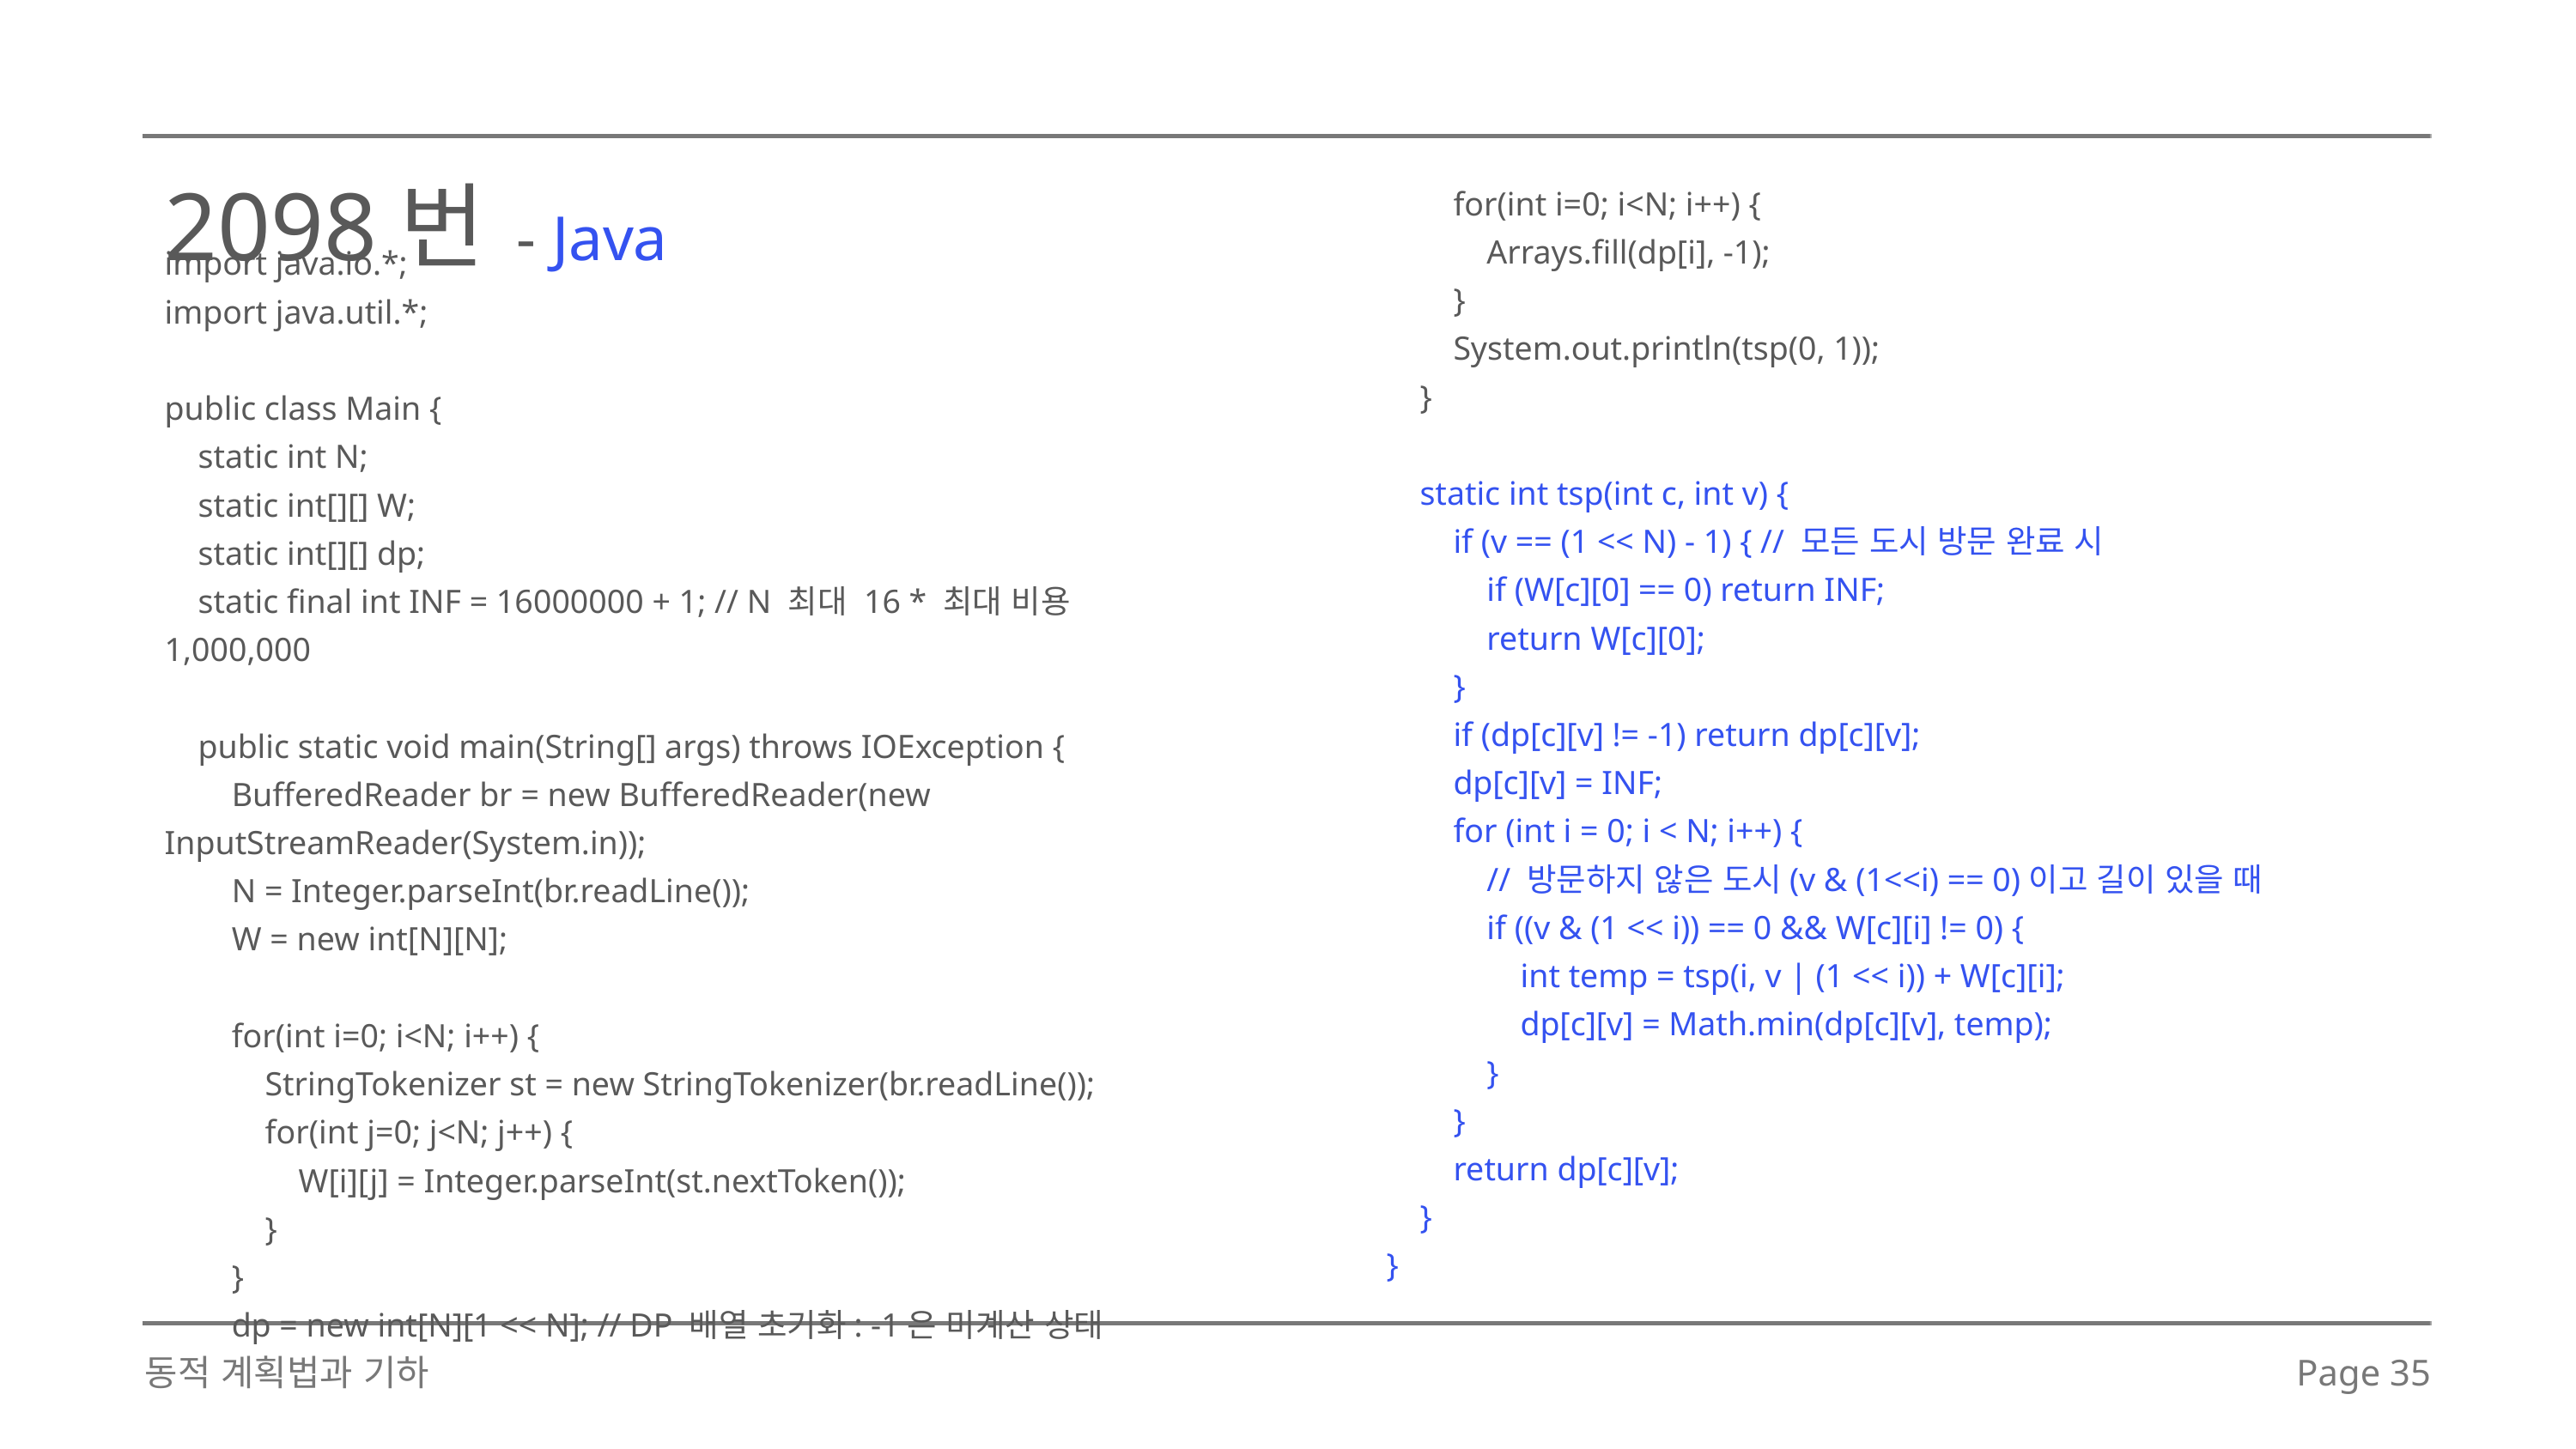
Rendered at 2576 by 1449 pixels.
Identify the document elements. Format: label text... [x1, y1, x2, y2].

text_box import java.io.*; import java.util.*; public class Main { static int N; static int[][] W; static int[][] dp; static final int INF = 16000000 + 1; // N 최대 16 * 최대 비용 1,000,000 public static void main(String[] args) throws IOException { BufferedReader br = new BufferedReader(new InputStreamReader(System.in)); N = Integer.parseInt(br.readLine()); W = new int[N][N]; for(int i=0; i<N; i++) { StringTokenizer st = new StringTokenizer(br.readLine()); for(int j=0; j<N; j++) { W[i][j] = Integer.parseInt(st.nextToken()); } } dp = new int[N][1 << N]; // DP 배열 초기화: -1은 미계산 상태 [164, 255, 1218, 1319]
picture [143, 1321, 2432, 1325]
picture [143, 133, 2432, 138]
text_box 2098번 - Java [164, 157, 2488, 288]
text_box 동적 계획법과 기하 [144, 1348, 543, 1399]
text_box for(int i=0; i<N; i++) { Arrays.fill(dp[i], -1); } System.out.println(tsp(0, 1)); } static int tsp(int c, int v) { if (v == (1 << N) - 1) { // 모든 도시 방문 완료 시 if (W[c][0] == 0) return INF; return W[c][0]; } if (dp[c][v] != -1) return dp[c][v]; dp[c][v] = INF; for (int i = 0; i < N; i++) { // 방문하지 않은 도시(v & (1<<i) == 0)이고 길이 있을 때 if ((v & (1 << i)) == 0 && W[c][i] != 0) { int temp = tsp(i, v | (1 << i)) + W[c][i]; dp[c][v] = Math.min(dp[c][v], temp); } } return dp[c][v]; } } [1386, 171, 2440, 1286]
text_box Page 35 [2287, 1348, 2432, 1399]
